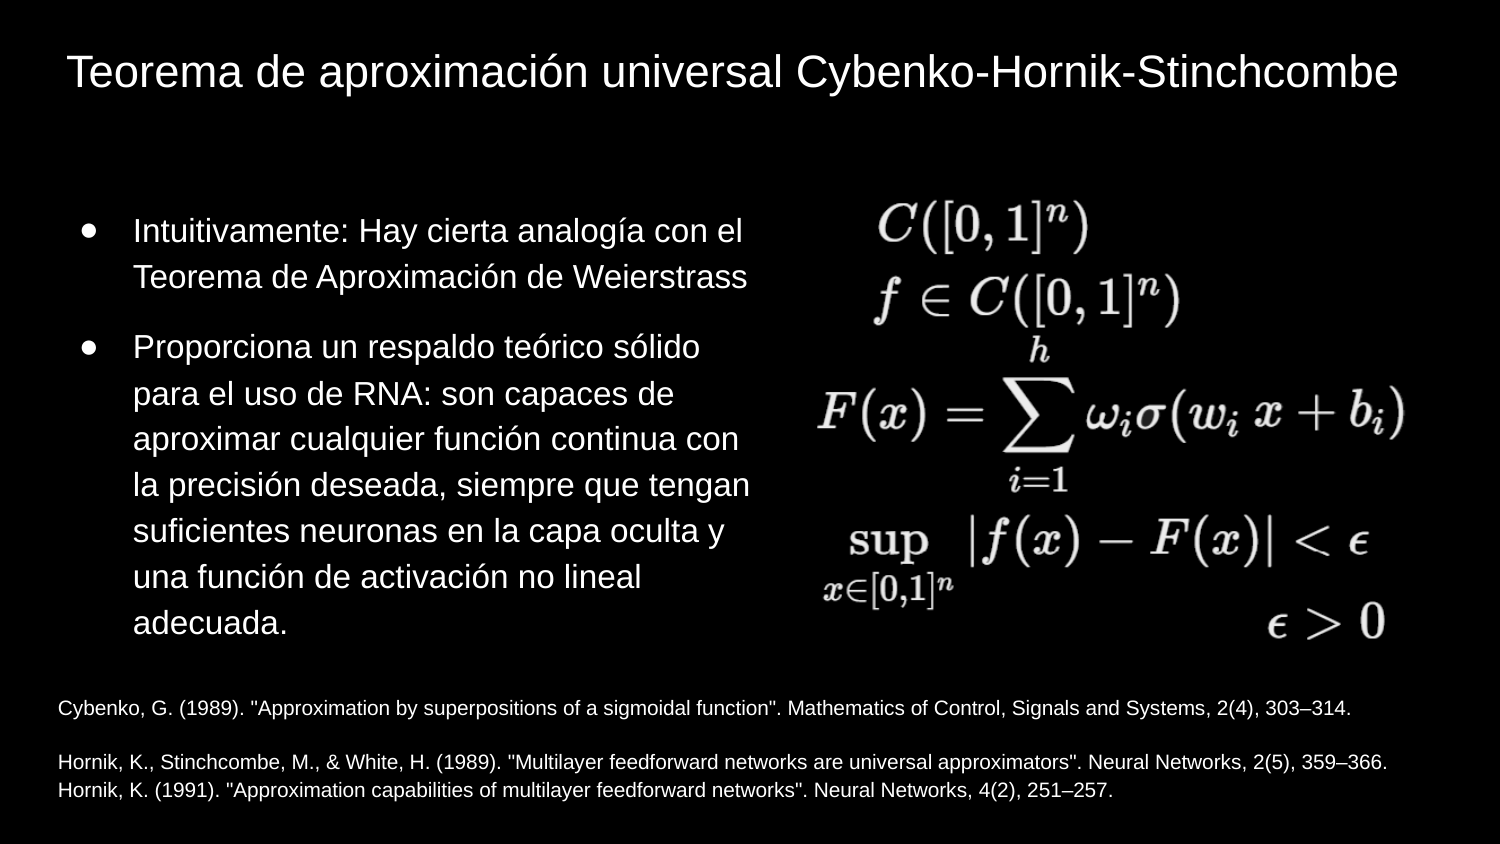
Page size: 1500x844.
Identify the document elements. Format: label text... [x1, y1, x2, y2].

text_box Cybenko, G. (1989). "Approximation by superpositions of a sigmoidal function". Mathematics of Control, Signals and Systems, 2(4), 303–314. Hornik, K., Stinchcombe, M., & White, H. (1989). "Multilayer feedforward networks are universal approximators". Neural Networks, 2(5), 359–366. Hornik, K. (1991). "Approximation capabilities of multilayer feedforward networks". Neural Networks, 4(2), 251–257. [42, 675, 1458, 817]
text_box Intuitivamente: Hay cierta analogía con el Teorema de Aproximación de Weierstrass Proporciona un respaldo teórico sólido para el uso de RNA: son capaces de aproximar cualquier función continua con la precisión deseada, siempre que tengan suficientes neuronas en la capa oculta y una función de activación no lineal adecuada. [42, 188, 775, 656]
picture [806, 192, 1411, 651]
title Teorema de aproximación universal Cybenko-Hornik-Stinchcombe [51, 27, 1449, 122]
